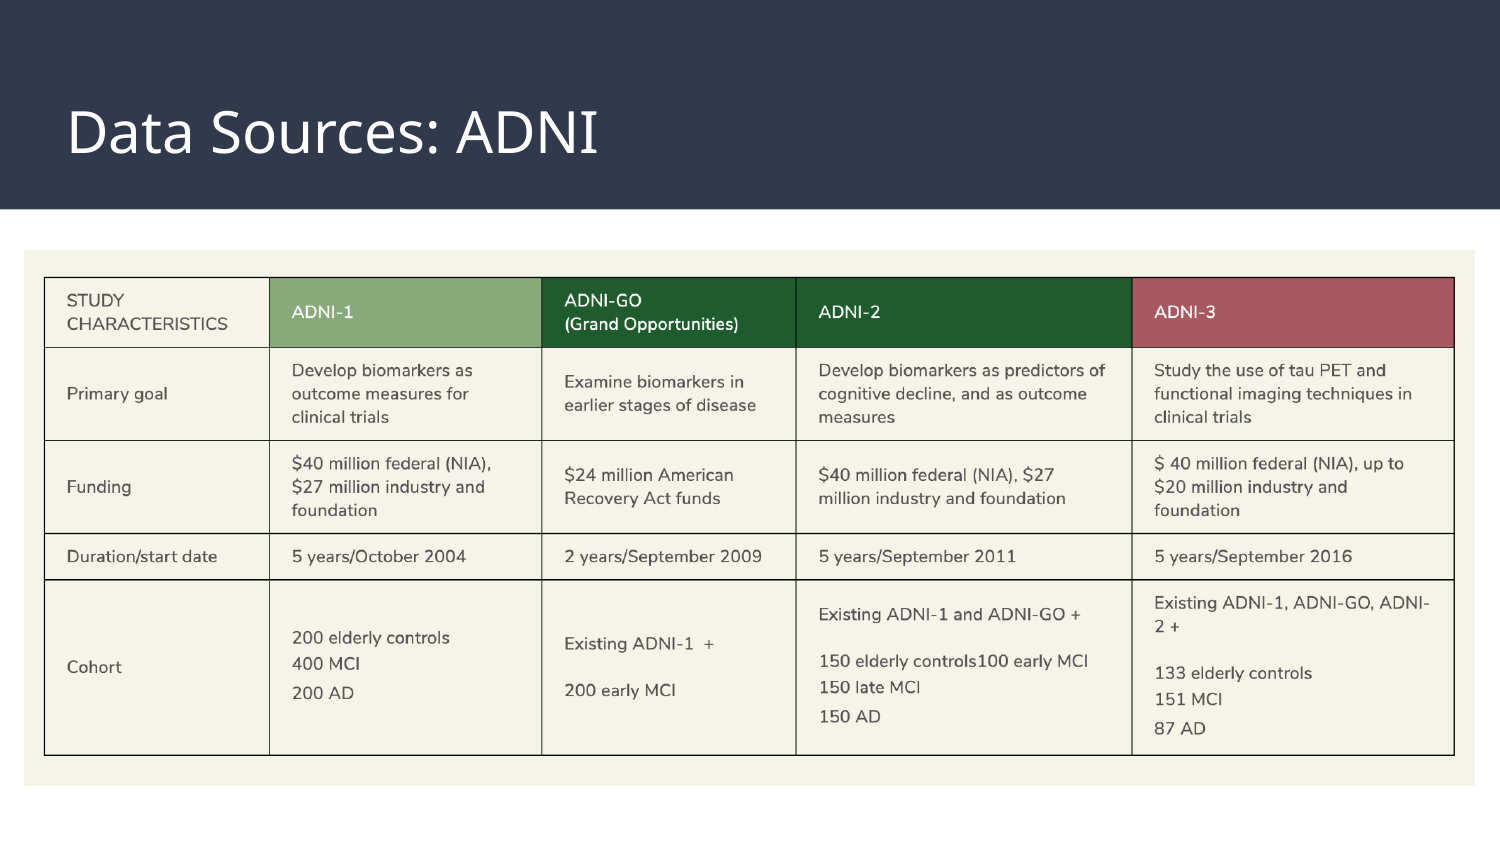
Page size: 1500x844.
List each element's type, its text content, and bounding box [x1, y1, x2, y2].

title Data Sources: ADNI [51, 80, 1449, 183]
picture [24, 250, 1476, 787]
